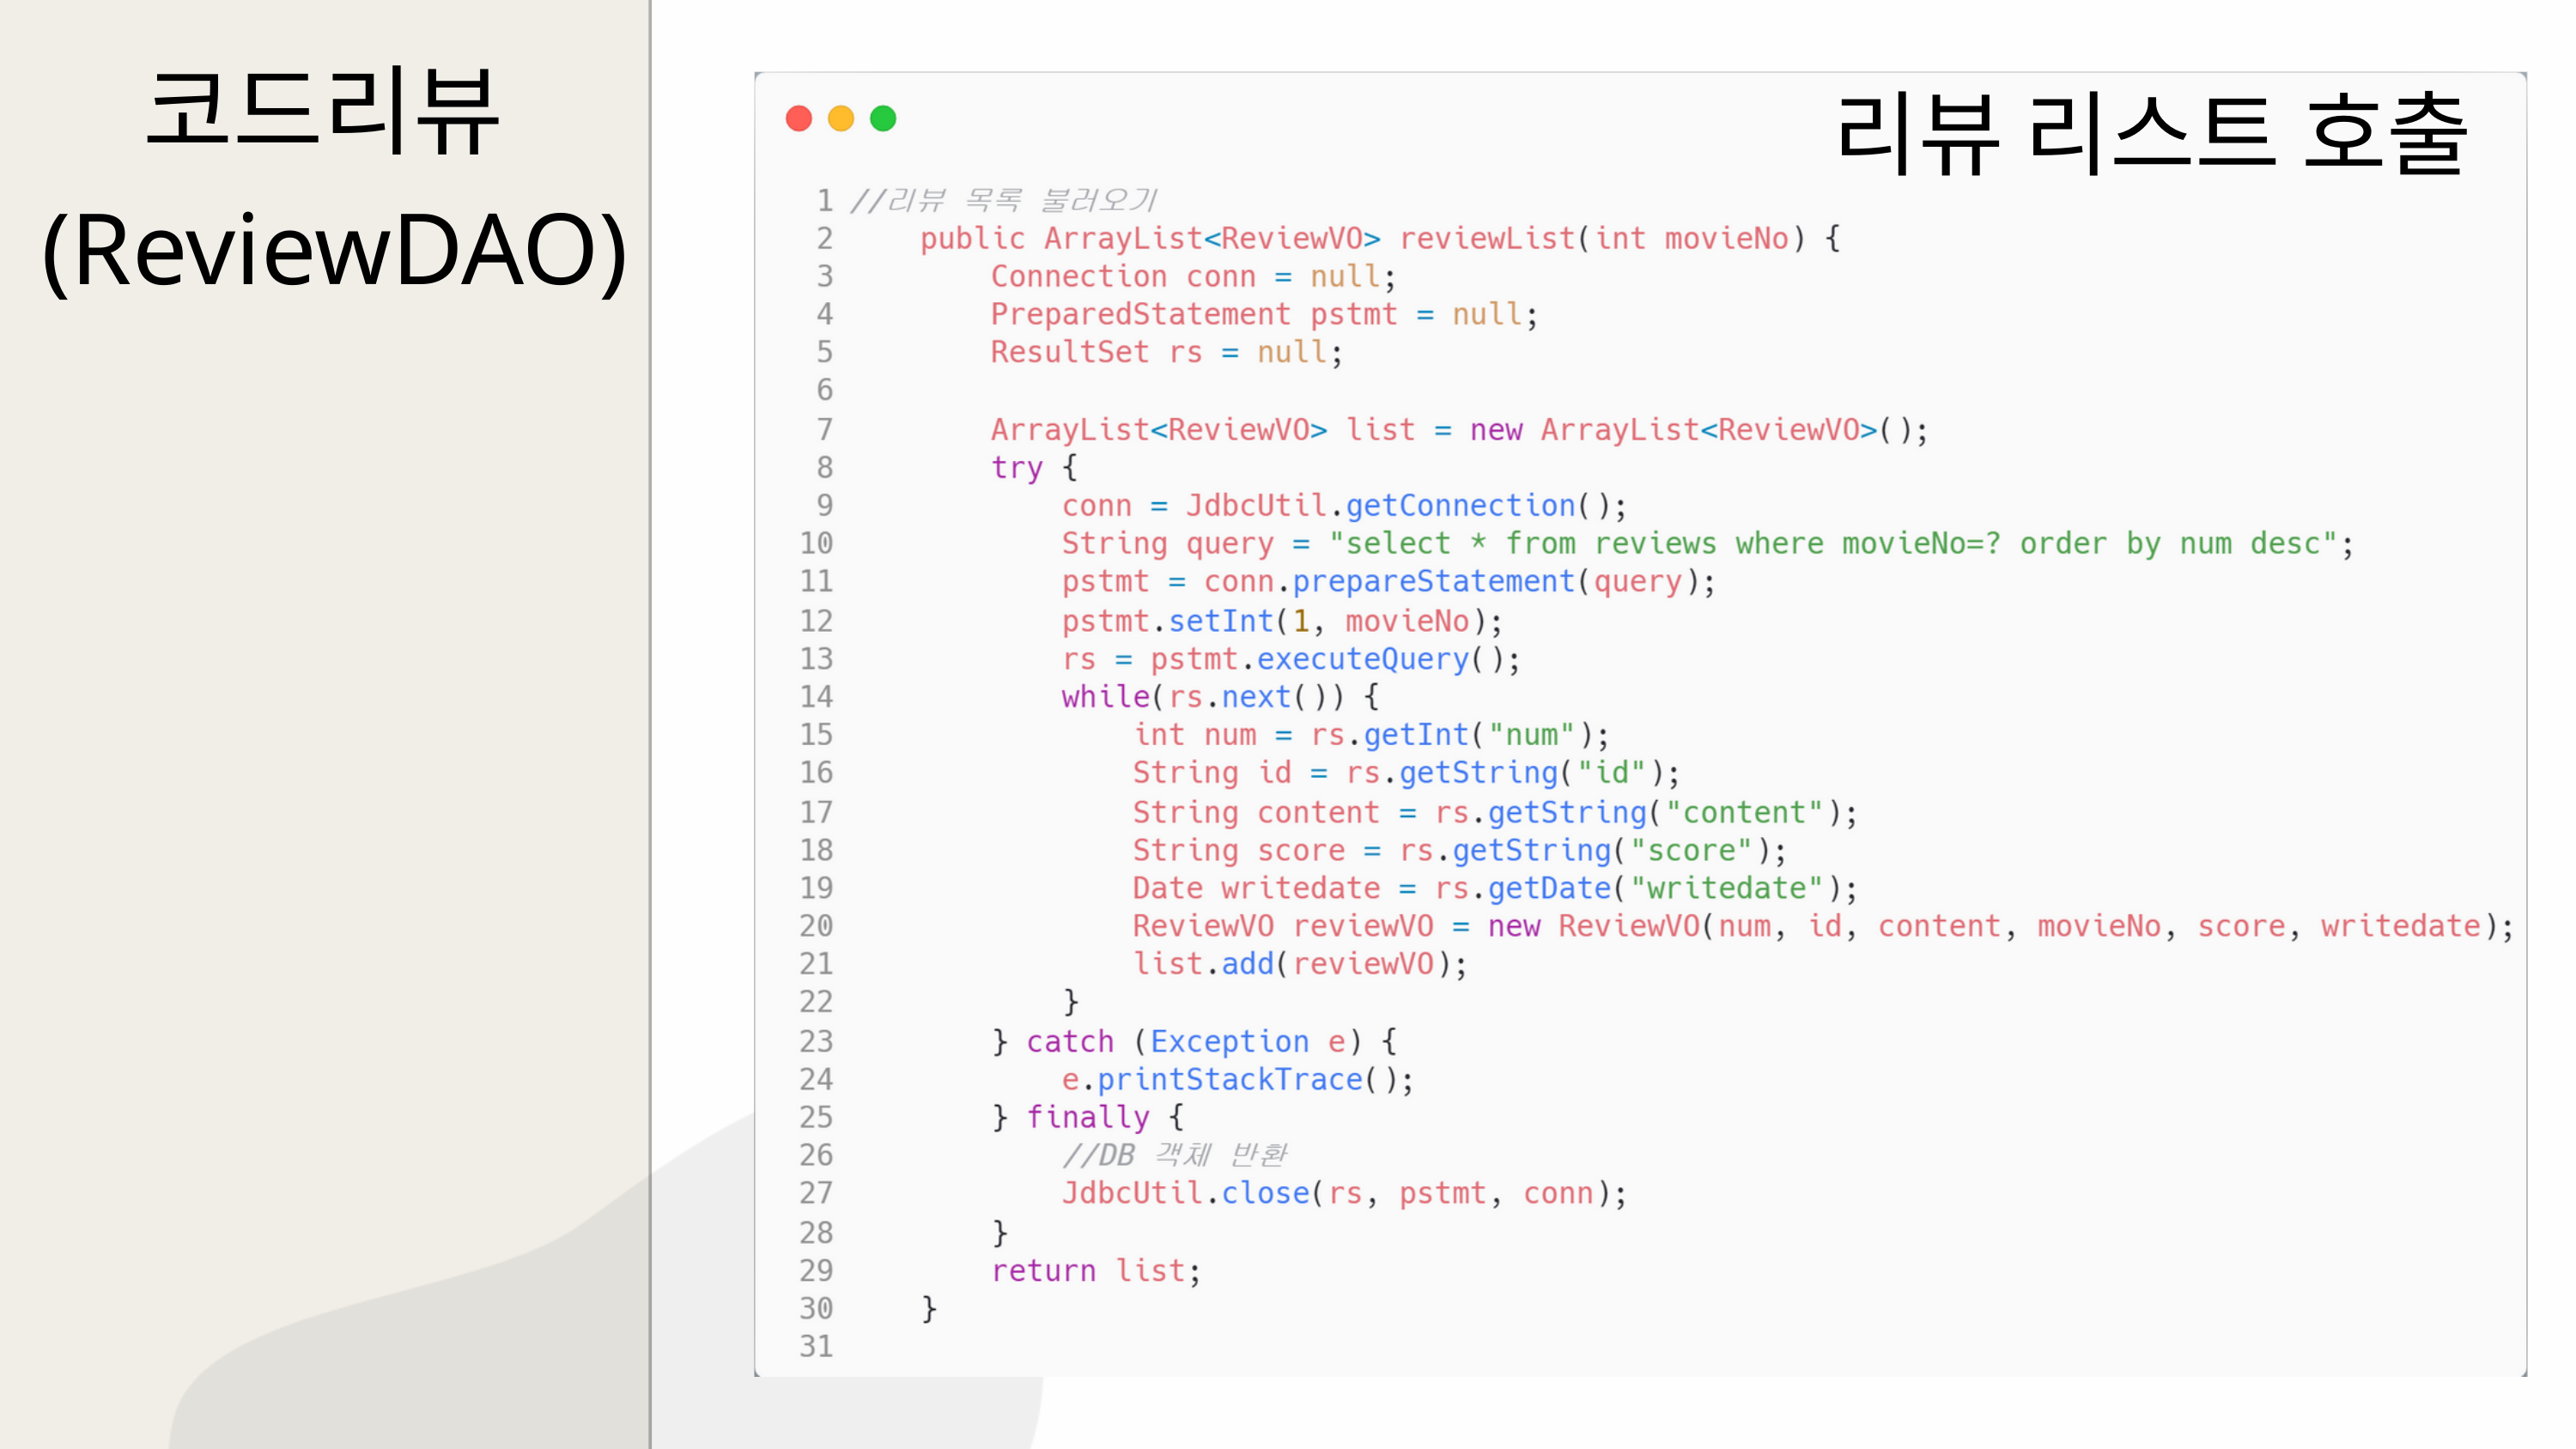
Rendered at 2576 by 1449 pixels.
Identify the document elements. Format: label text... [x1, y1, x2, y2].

picture [144, 71, 2528, 1449]
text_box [647, 0, 2576, 1449]
text_box 코드리뷰(ReviewDAO) [0, 28, 642, 305]
